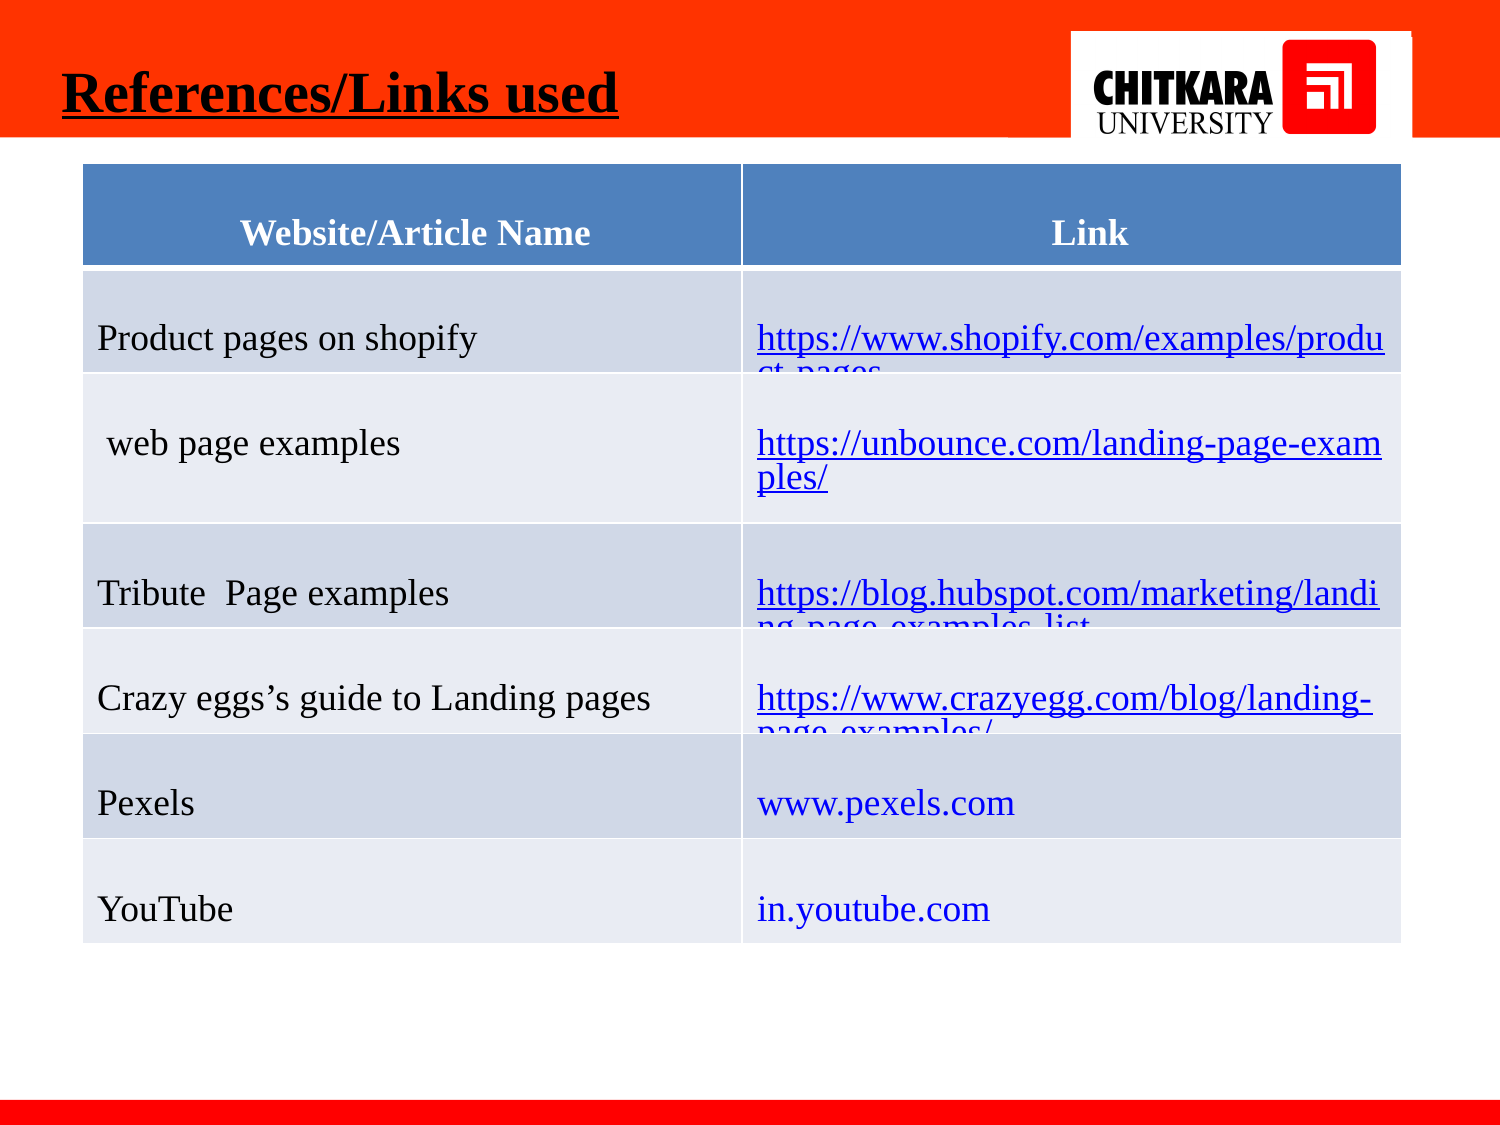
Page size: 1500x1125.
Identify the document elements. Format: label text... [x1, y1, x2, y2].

table_cell Tribute Page examples [83, 524, 741, 627]
table_cell Pexels [83, 734, 741, 838]
table_cell in.youtube.com [743, 839, 1401, 943]
table_cell https://www.shopify.com/examples/product-pages [743, 271, 1401, 372]
picture [1074, 37, 1391, 138]
text_box References/Links used [46, 46, 933, 132]
table_cell https://unbounce.com/landing-page-examples/ [743, 374, 1401, 522]
table_cell YouTube [83, 839, 741, 943]
table_cell Product pages on shopify [83, 271, 741, 372]
table_cell Crazy eggs’s guide to Landing pages [83, 629, 741, 733]
table_cell www.pexels.com [743, 734, 1401, 838]
table_header Link [743, 164, 1401, 265]
table_header Website/Article Name [83, 164, 741, 265]
table_cell https://www.crazyegg.com/blog/landing-page-examples/ [743, 629, 1401, 733]
table_cell web page examples [83, 374, 741, 522]
table_cell https://blog.hubspot.com/marketing/landing-page-examples-list [743, 524, 1401, 627]
